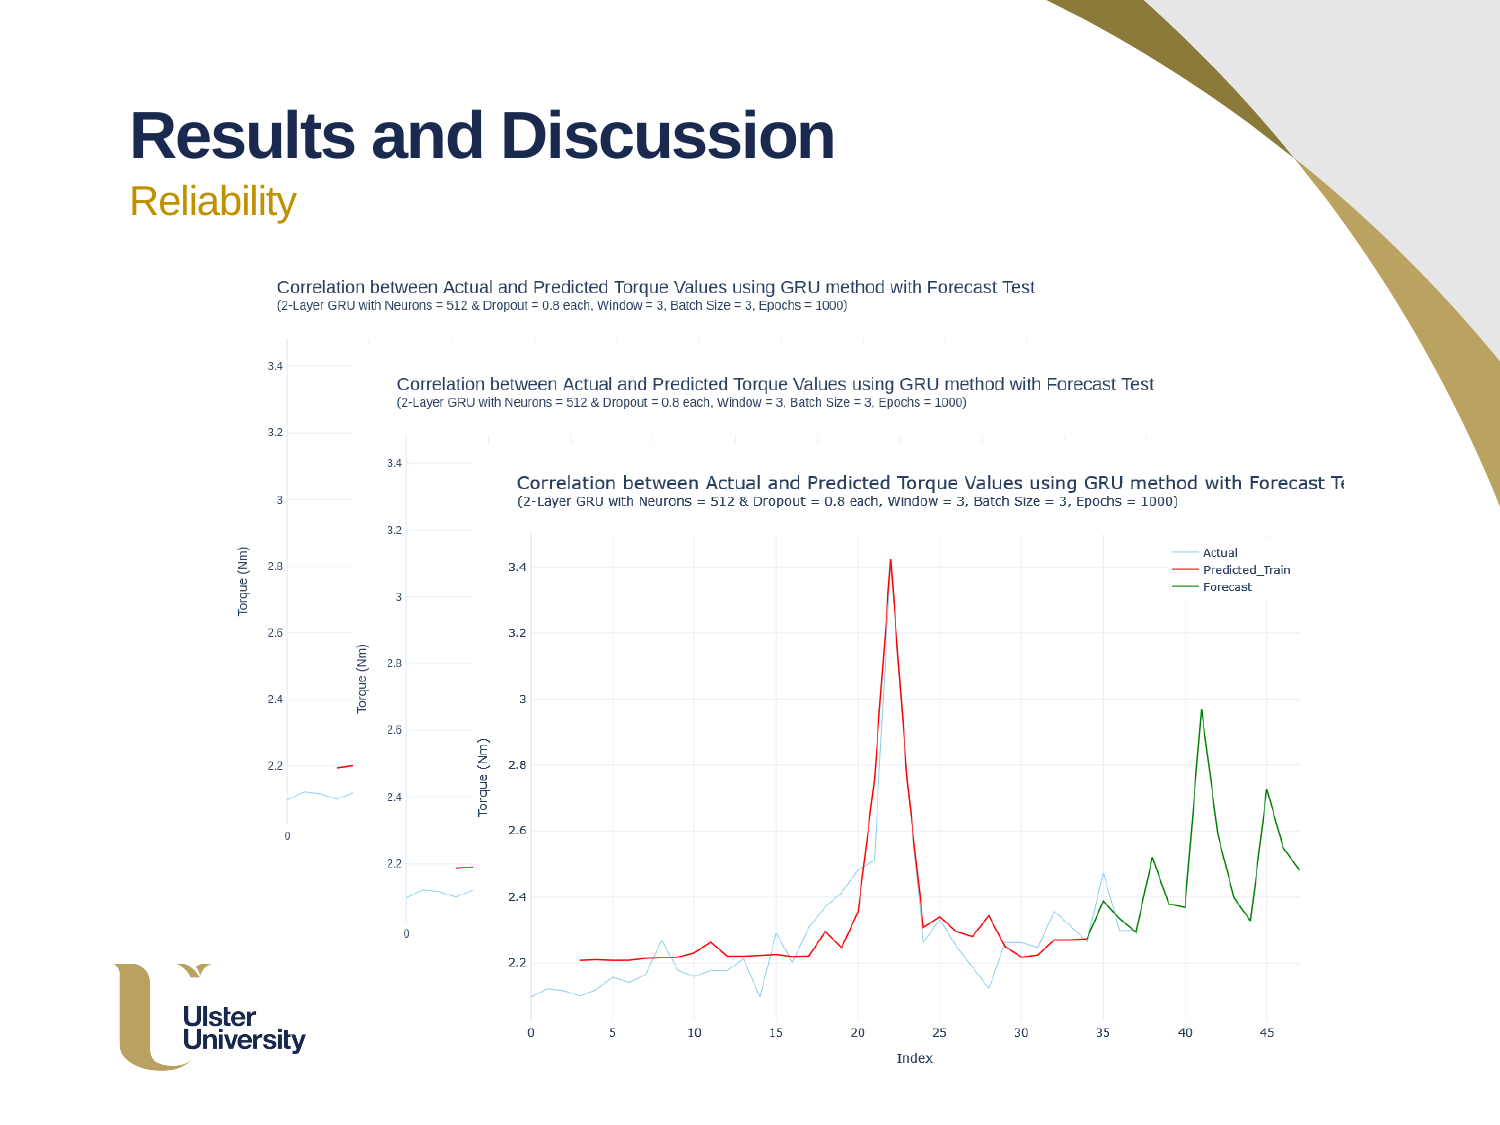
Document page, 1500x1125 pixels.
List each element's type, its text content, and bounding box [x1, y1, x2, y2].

picture [233, 248, 1344, 1073]
list Results and Discussion [114, 94, 1173, 172]
text_box Reliability [114, 172, 1266, 270]
picture [113, 964, 306, 1071]
